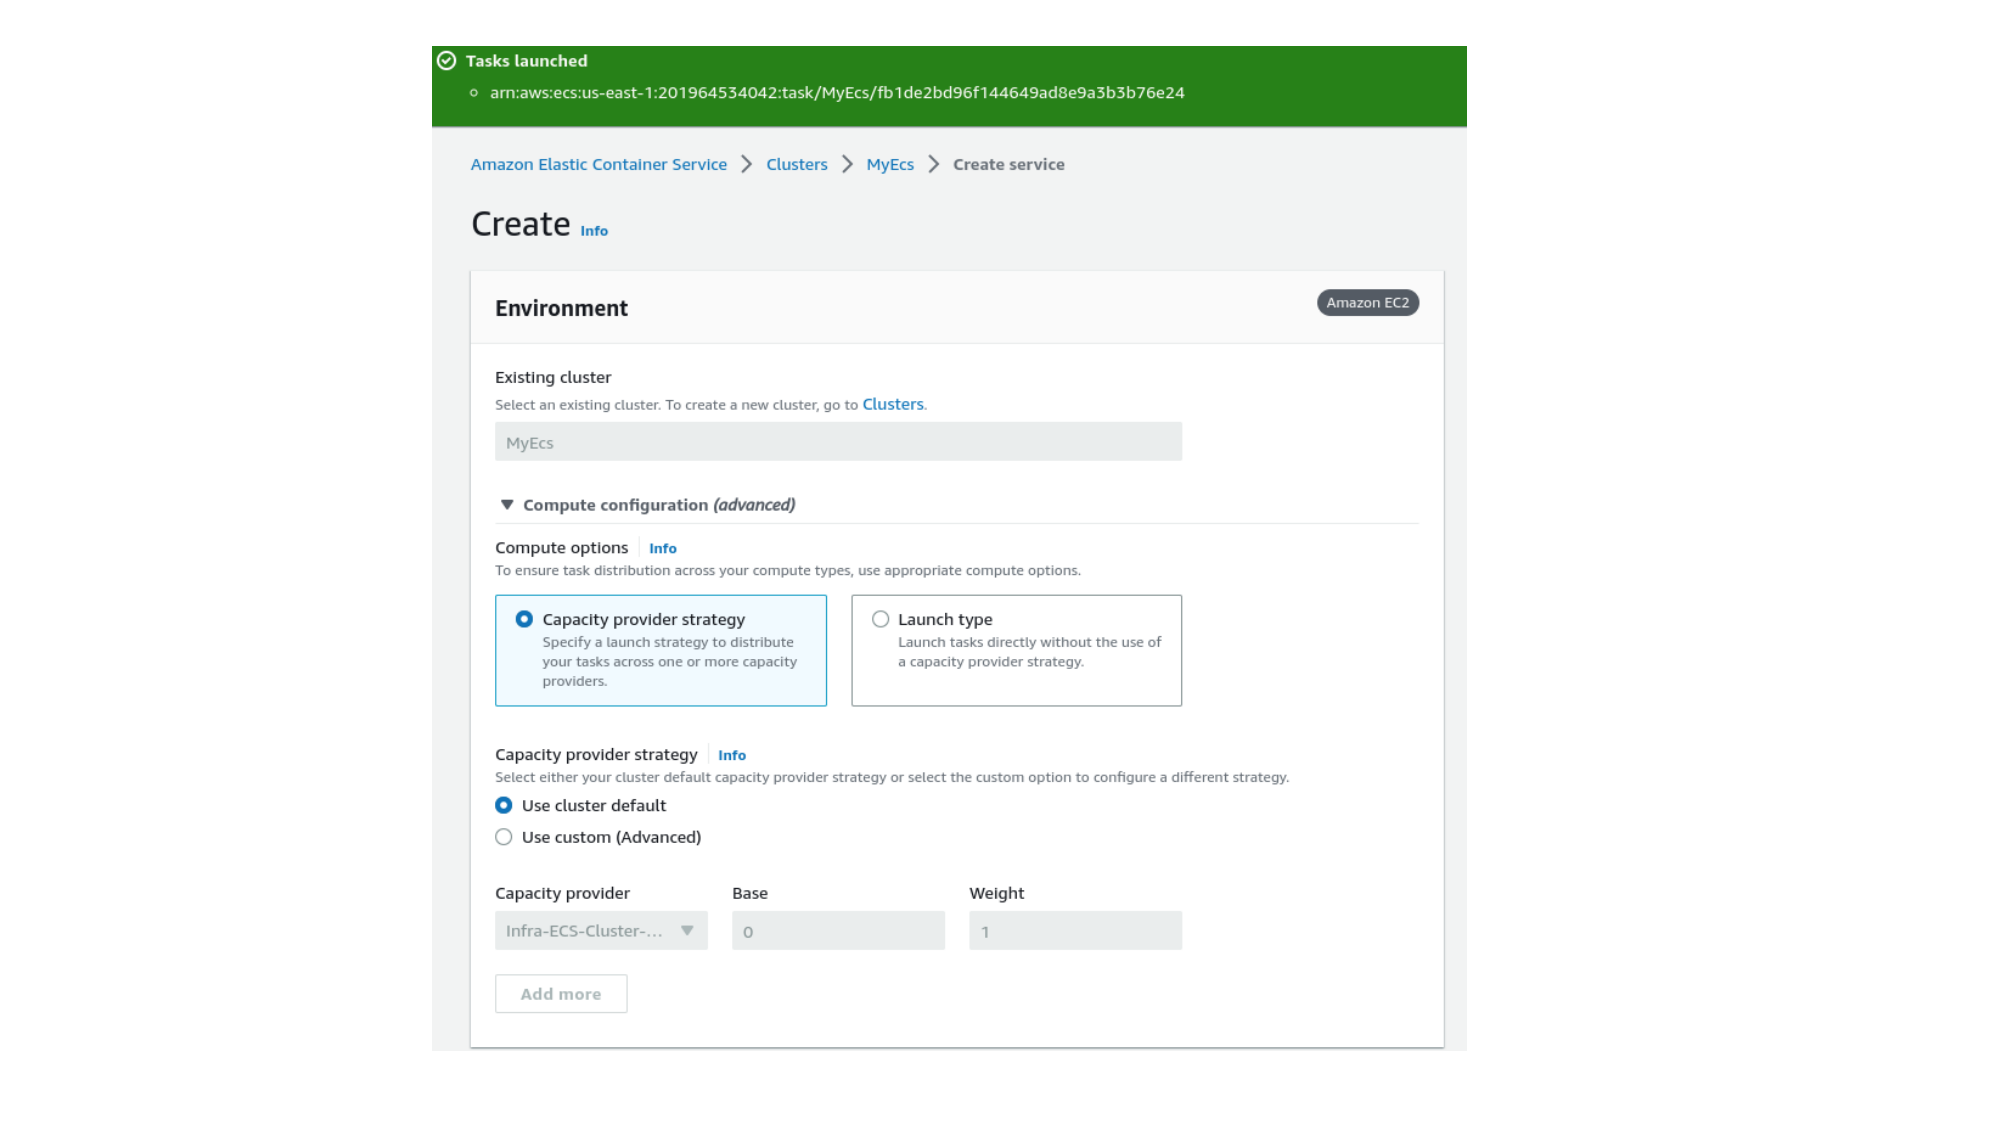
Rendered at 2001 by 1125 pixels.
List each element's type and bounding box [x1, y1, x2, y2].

picture [431, 45, 1467, 1051]
